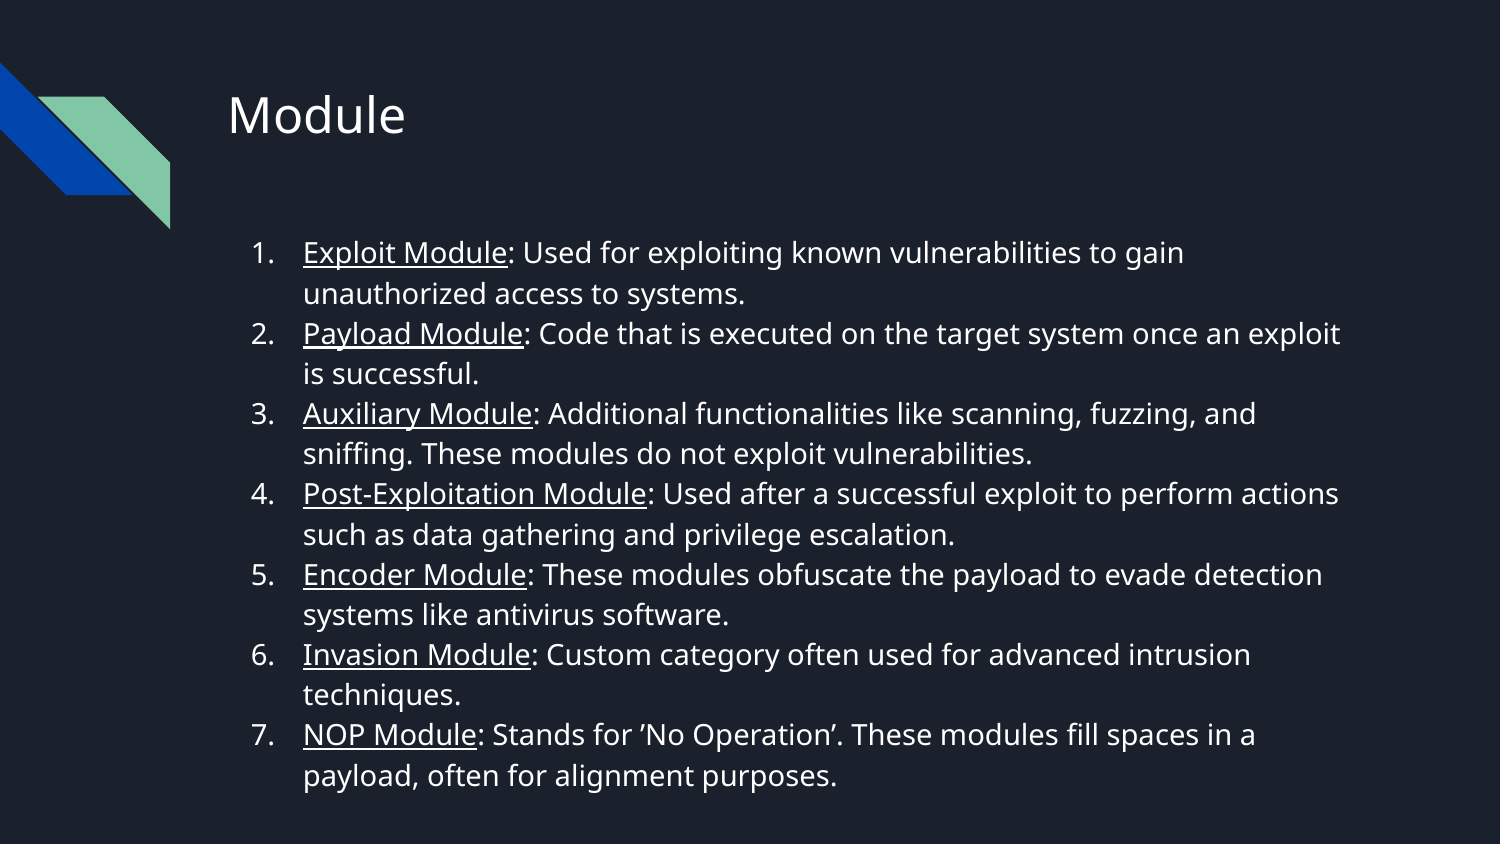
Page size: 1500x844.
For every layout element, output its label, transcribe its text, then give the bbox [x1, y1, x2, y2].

title Module [212, 64, 1368, 214]
list Exploit Module: Used for exploiting known vulnerabilities to gain unauthorized access to systems. Payload Module: Code that is executed on the target system once an exploit is successful. Auxiliary Module: Additional functionalities like scanning, fuzzing, and sniffing. These modules do not exploit vulnerabilities. Post-Exploitation Module: Used after a successful exploit to perform actions such as data gathering and privilege escalation. Encoder Module: These modules obfuscate the payload to evade detection systems like antivirus software. Invasion Module: Custom category often used for advanced intrusion techniques. NOP Module: Stands for ’No Operation’. These modules fill spaces in a payload, often for alignment purposes. [212, 214, 1368, 735]
